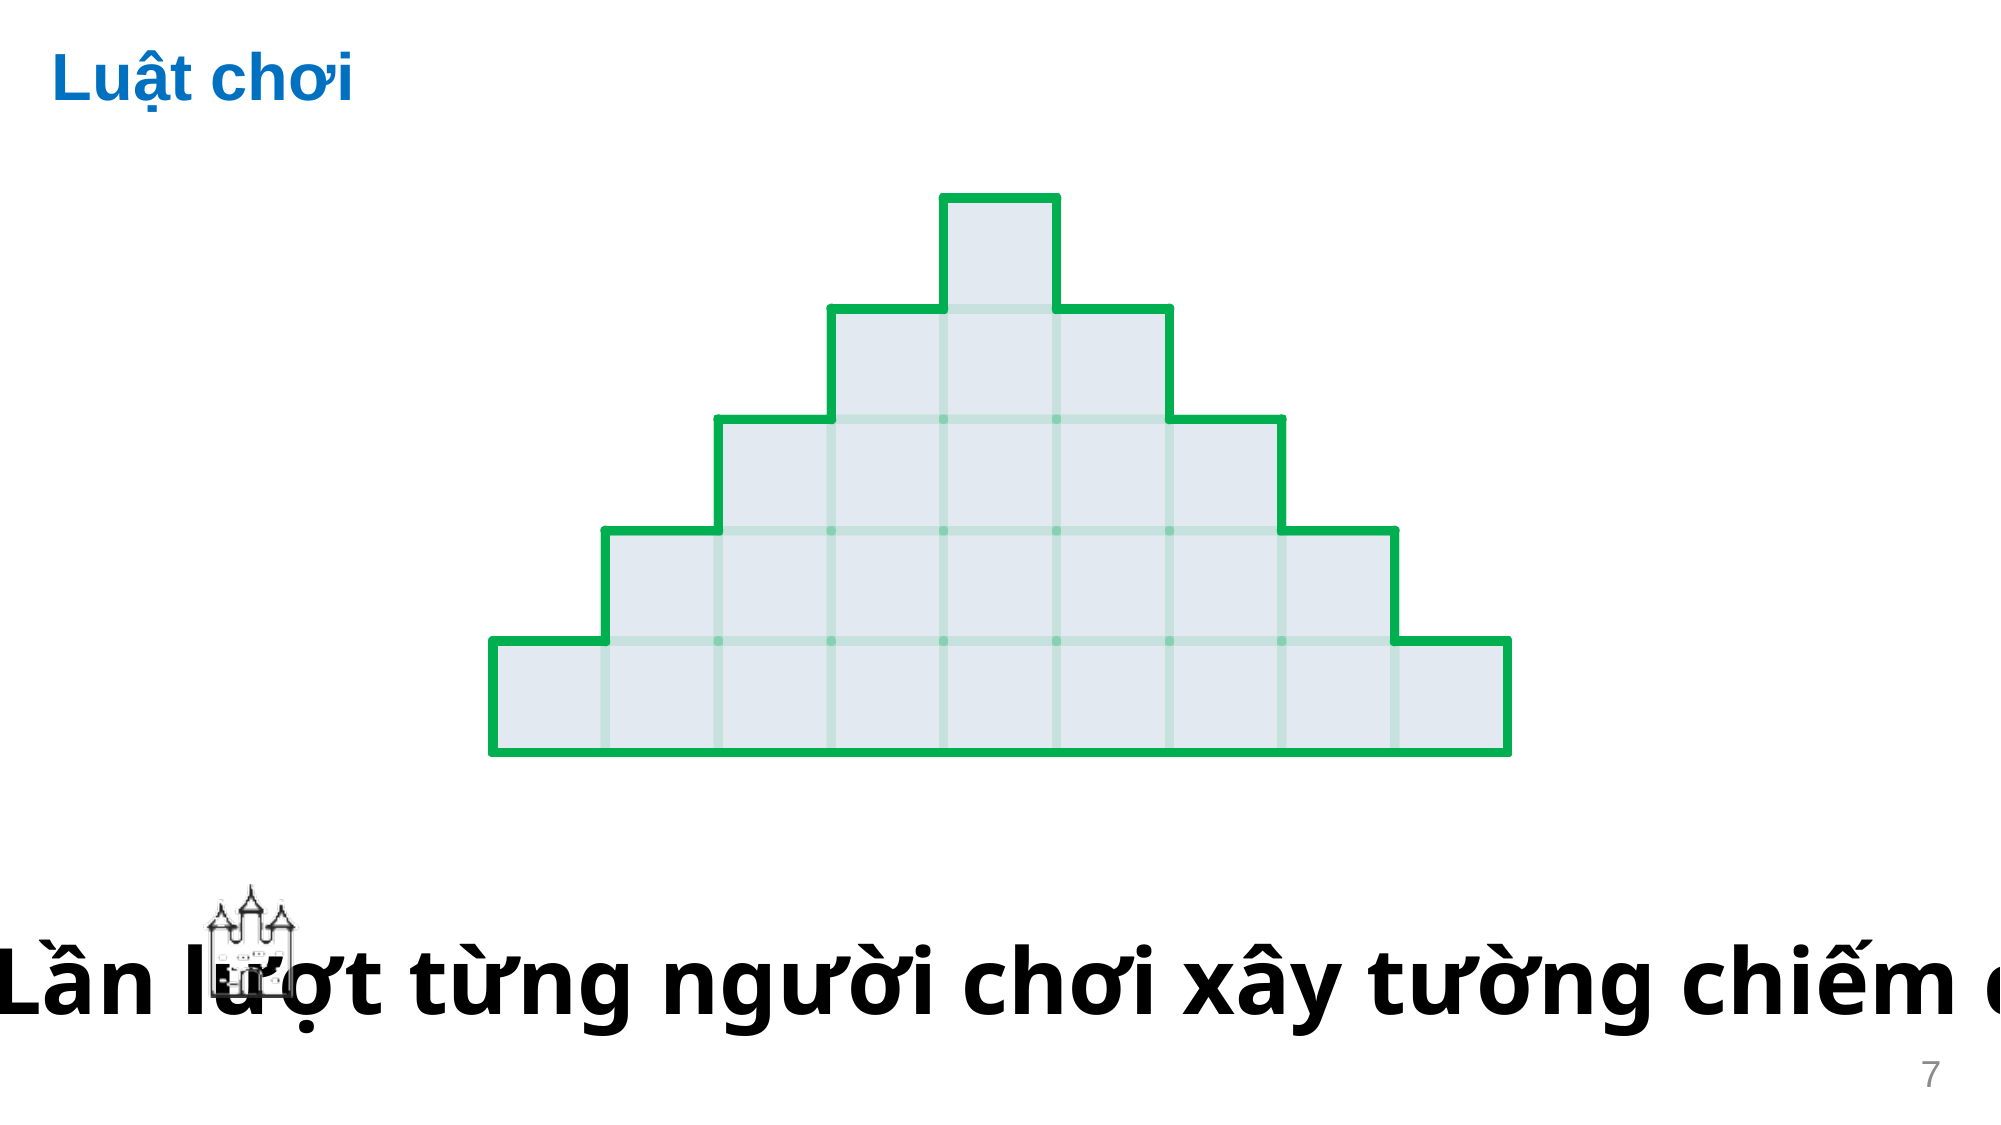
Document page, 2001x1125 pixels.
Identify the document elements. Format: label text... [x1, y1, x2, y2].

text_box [194, 860, 1805, 1022]
text_box Luật chơi [37, 26, 370, 121]
picture [488, 193, 1512, 757]
slide_number 7 [1506, 1042, 1957, 1103]
